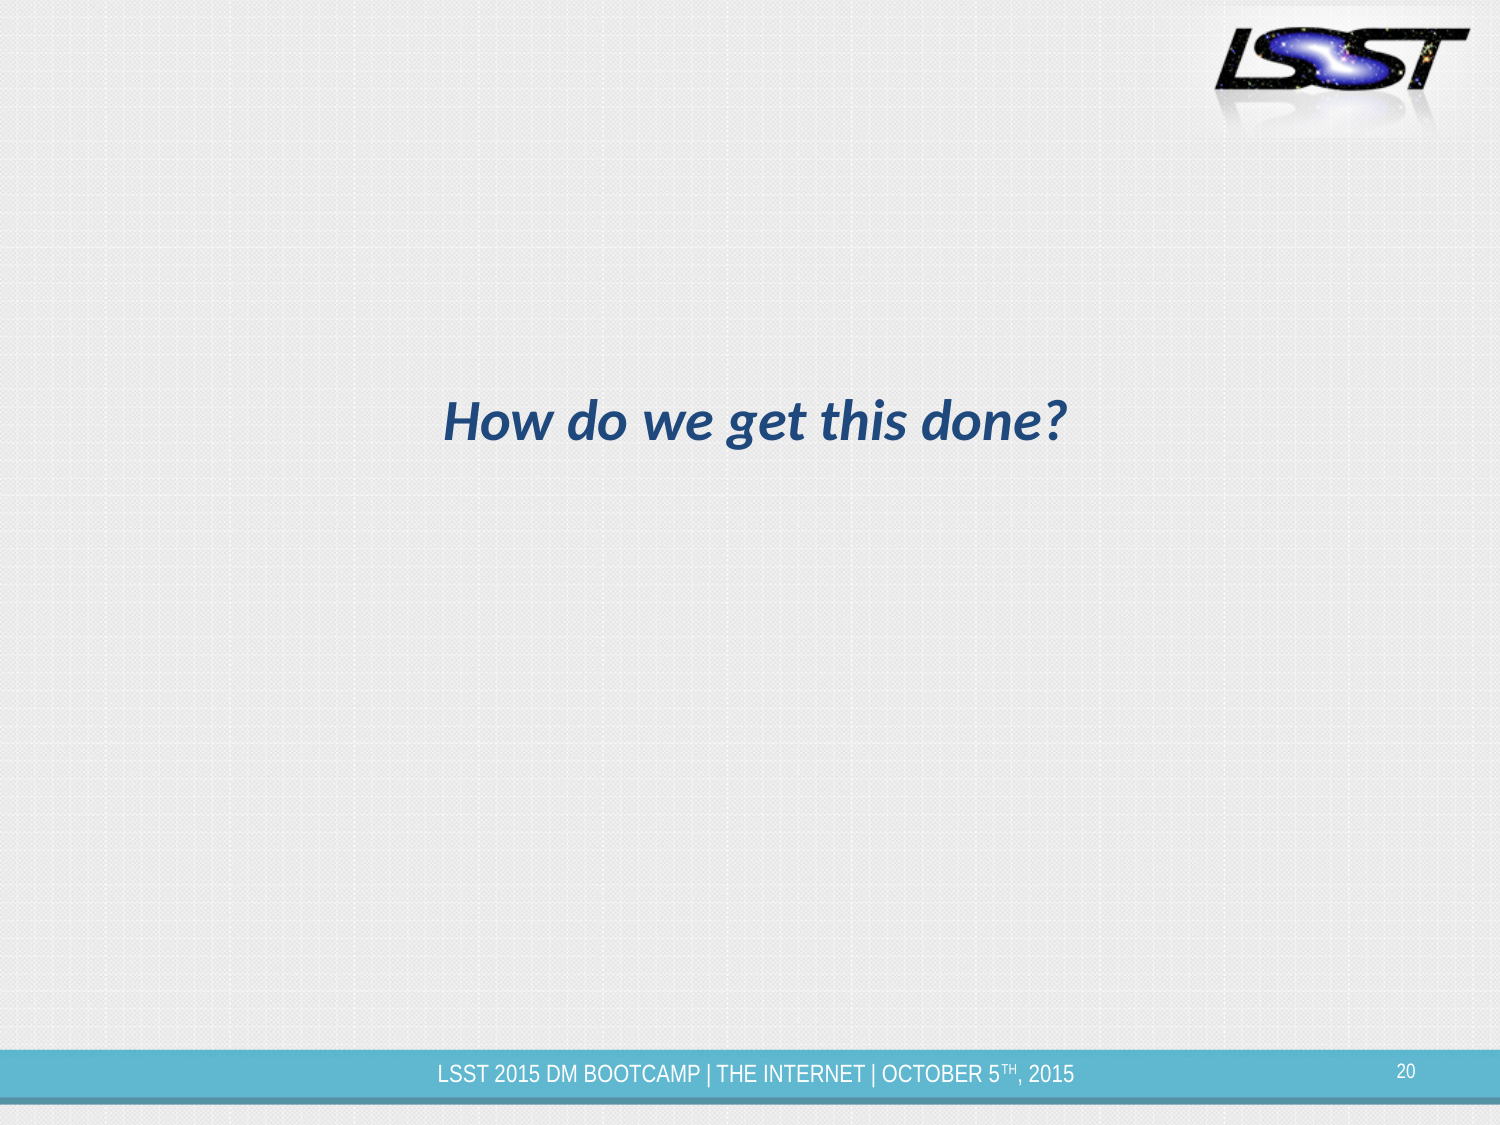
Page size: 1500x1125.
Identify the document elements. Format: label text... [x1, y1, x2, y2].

text_box How do we get this done? [112, 374, 1400, 530]
picture [0, 0, 1500, 1125]
